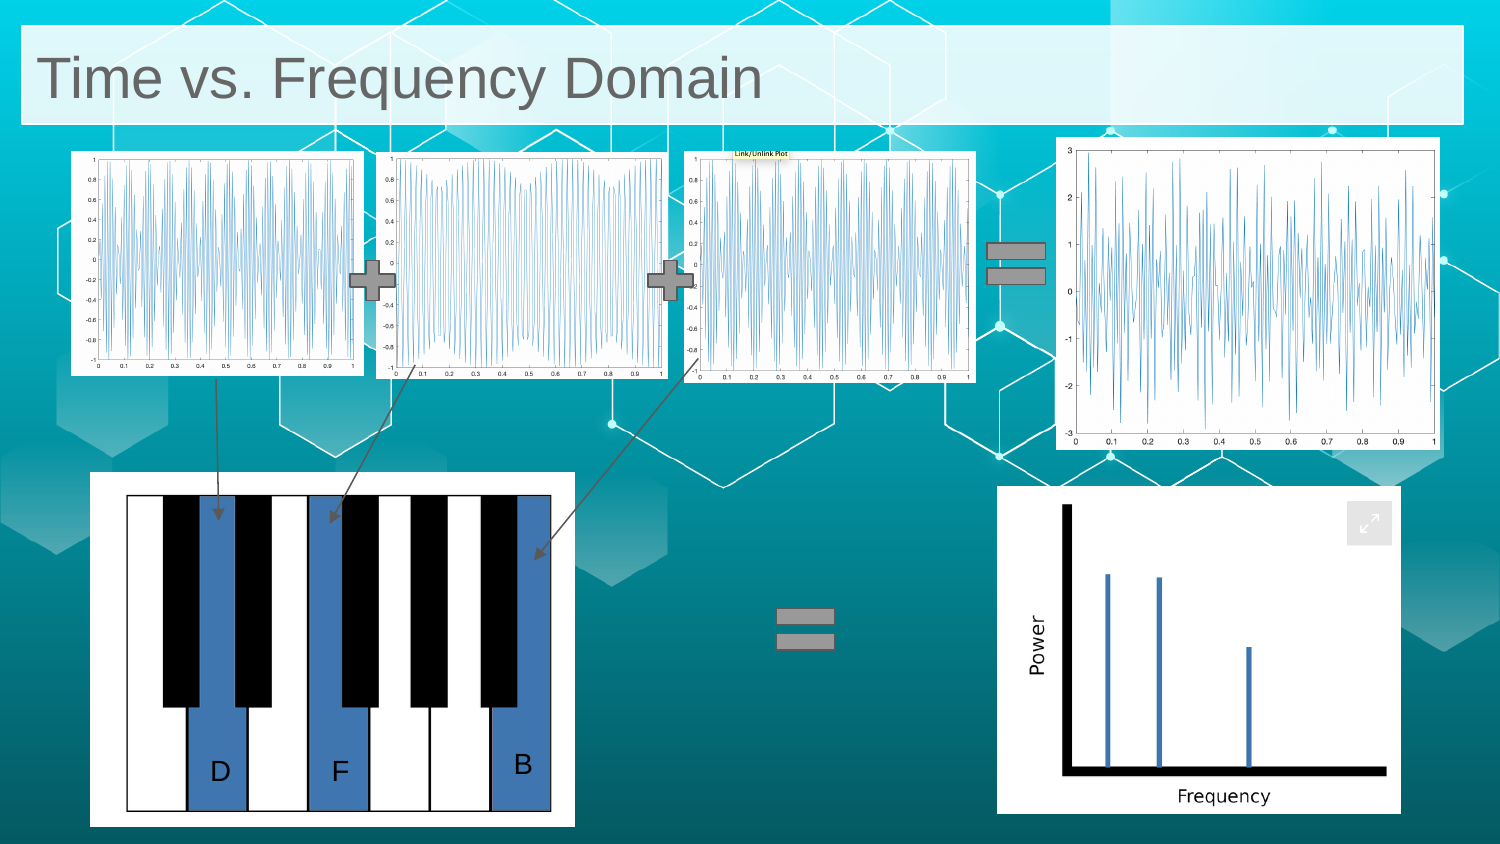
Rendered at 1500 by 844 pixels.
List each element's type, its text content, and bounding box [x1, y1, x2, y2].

text_box [986, 242, 1046, 260]
text_box [776, 633, 835, 651]
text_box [533, 358, 699, 561]
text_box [329, 364, 416, 525]
picture [0, 0, 1500, 827]
text_box [986, 267, 1046, 285]
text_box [215, 378, 219, 522]
text_box Time vs. Frequency Domain [21, 26, 1463, 124]
text_box [776, 608, 835, 626]
text_box [672, 260, 678, 301]
